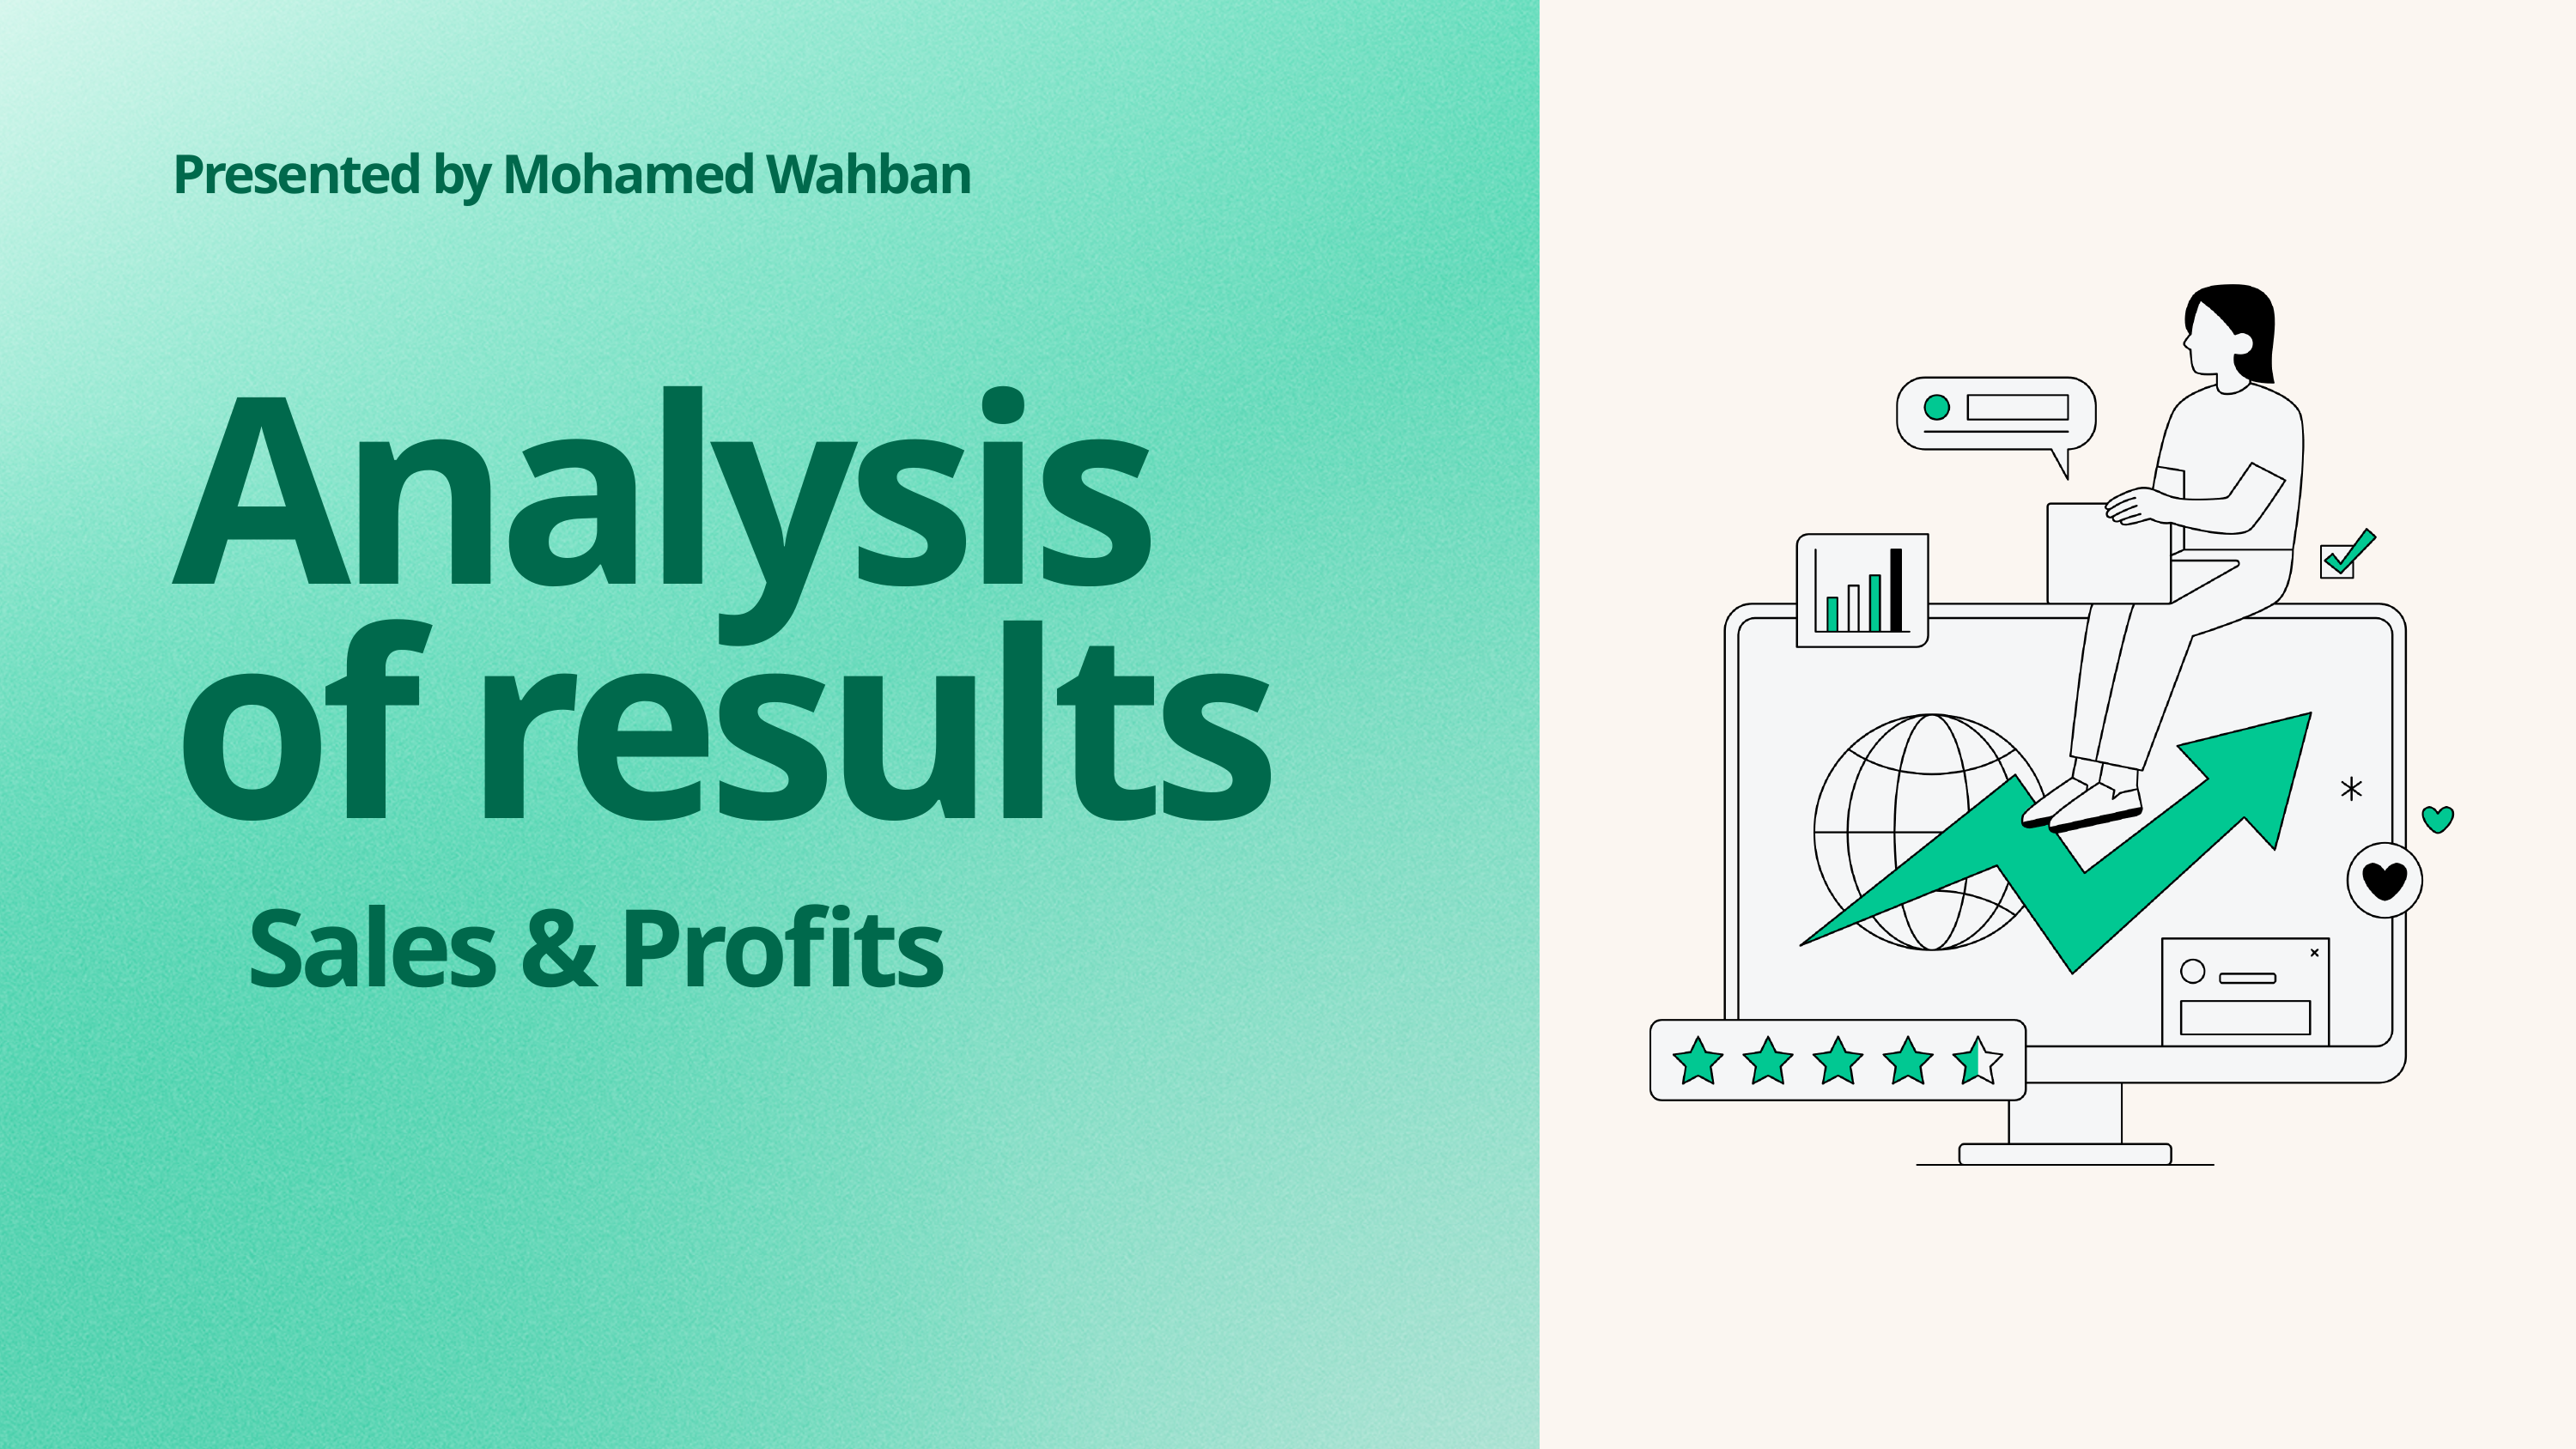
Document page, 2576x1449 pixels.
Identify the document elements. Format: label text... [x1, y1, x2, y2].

text_box [0, 0, 1540, 1449]
text_box [1649, 283, 2459, 1166]
text_box Presented by Mohamed Wahban [172, 155, 1465, 204]
text_box Sales & Profits [246, 912, 1540, 1009]
text_box Analysis of results [172, 402, 1352, 870]
